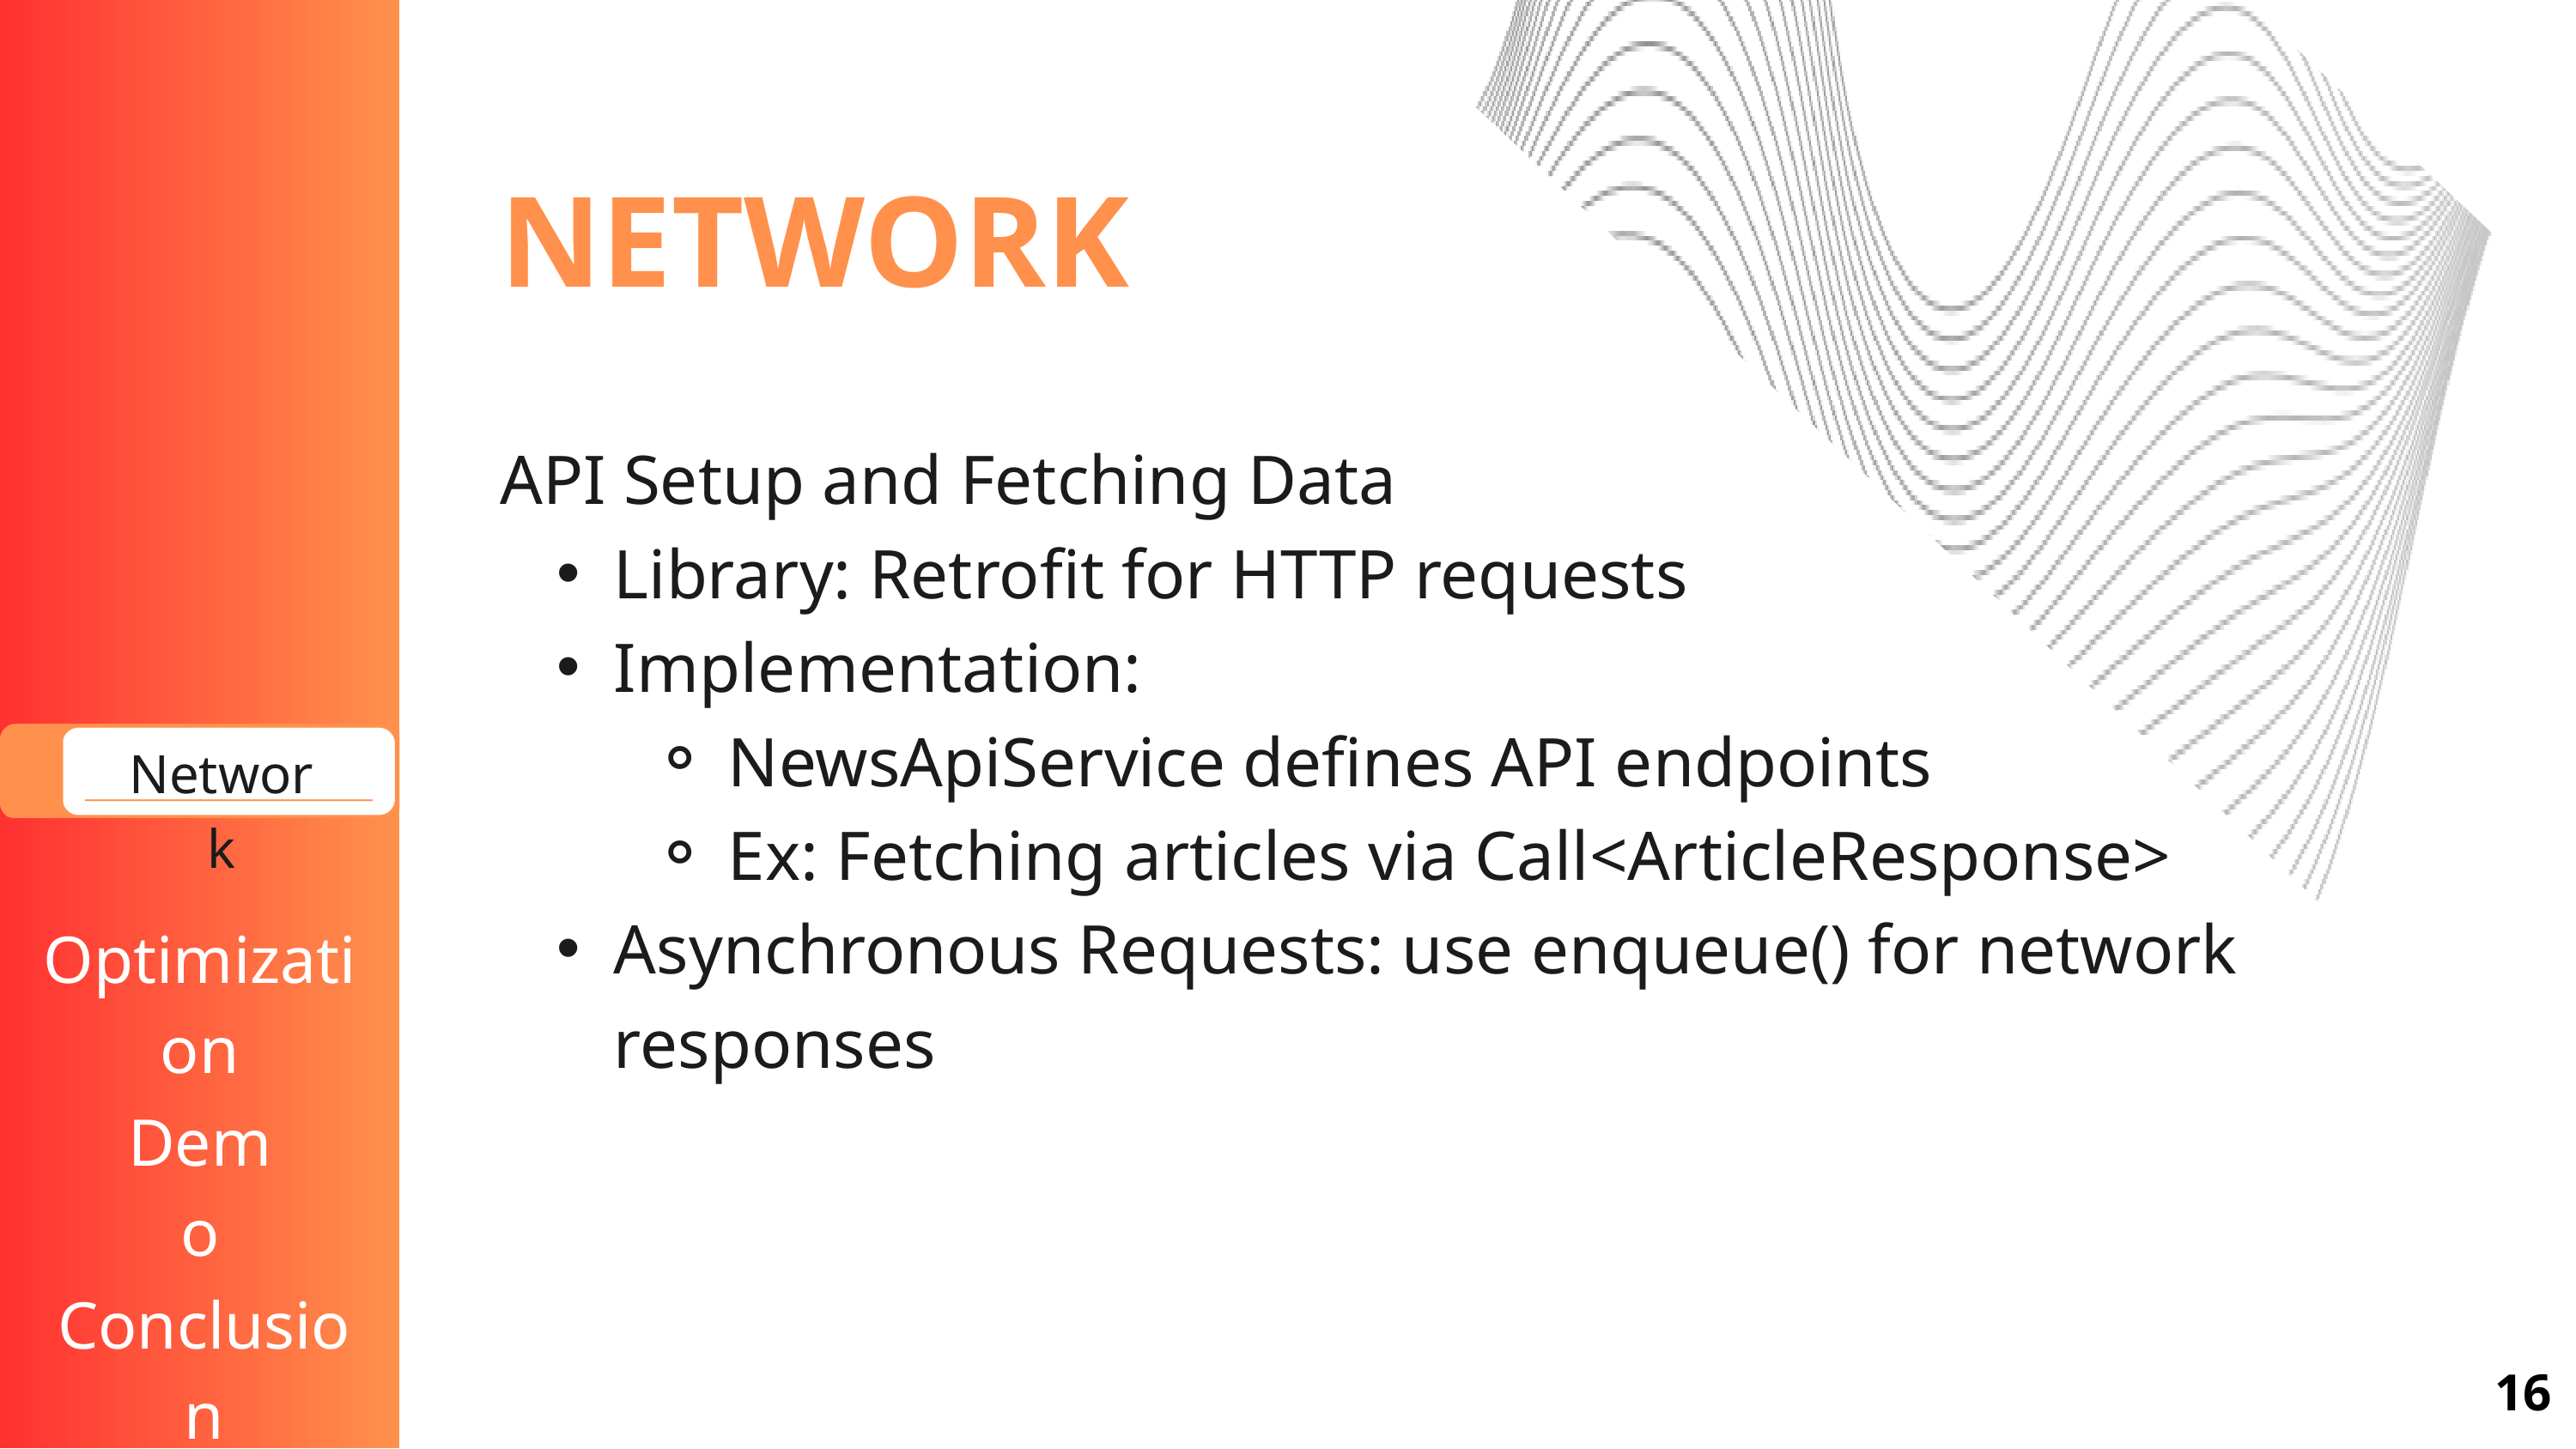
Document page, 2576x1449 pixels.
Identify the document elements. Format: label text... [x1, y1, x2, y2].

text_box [0, 0, 400, 1449]
text_box 16 [2494, 1350, 2552, 1422]
text_box NETWORK [500, 187, 1692, 312]
text_box [1362, 0, 2576, 1134]
text_box API Setup and Fetching Data Library: Retrofit for HTTP requests Implementation: NewsApiService defines API endpoints Ex: Fetching articles via Call<ArticleResponse> Asynchronous Requests: use enqueue() for network responses [500, 424, 2377, 1082]
